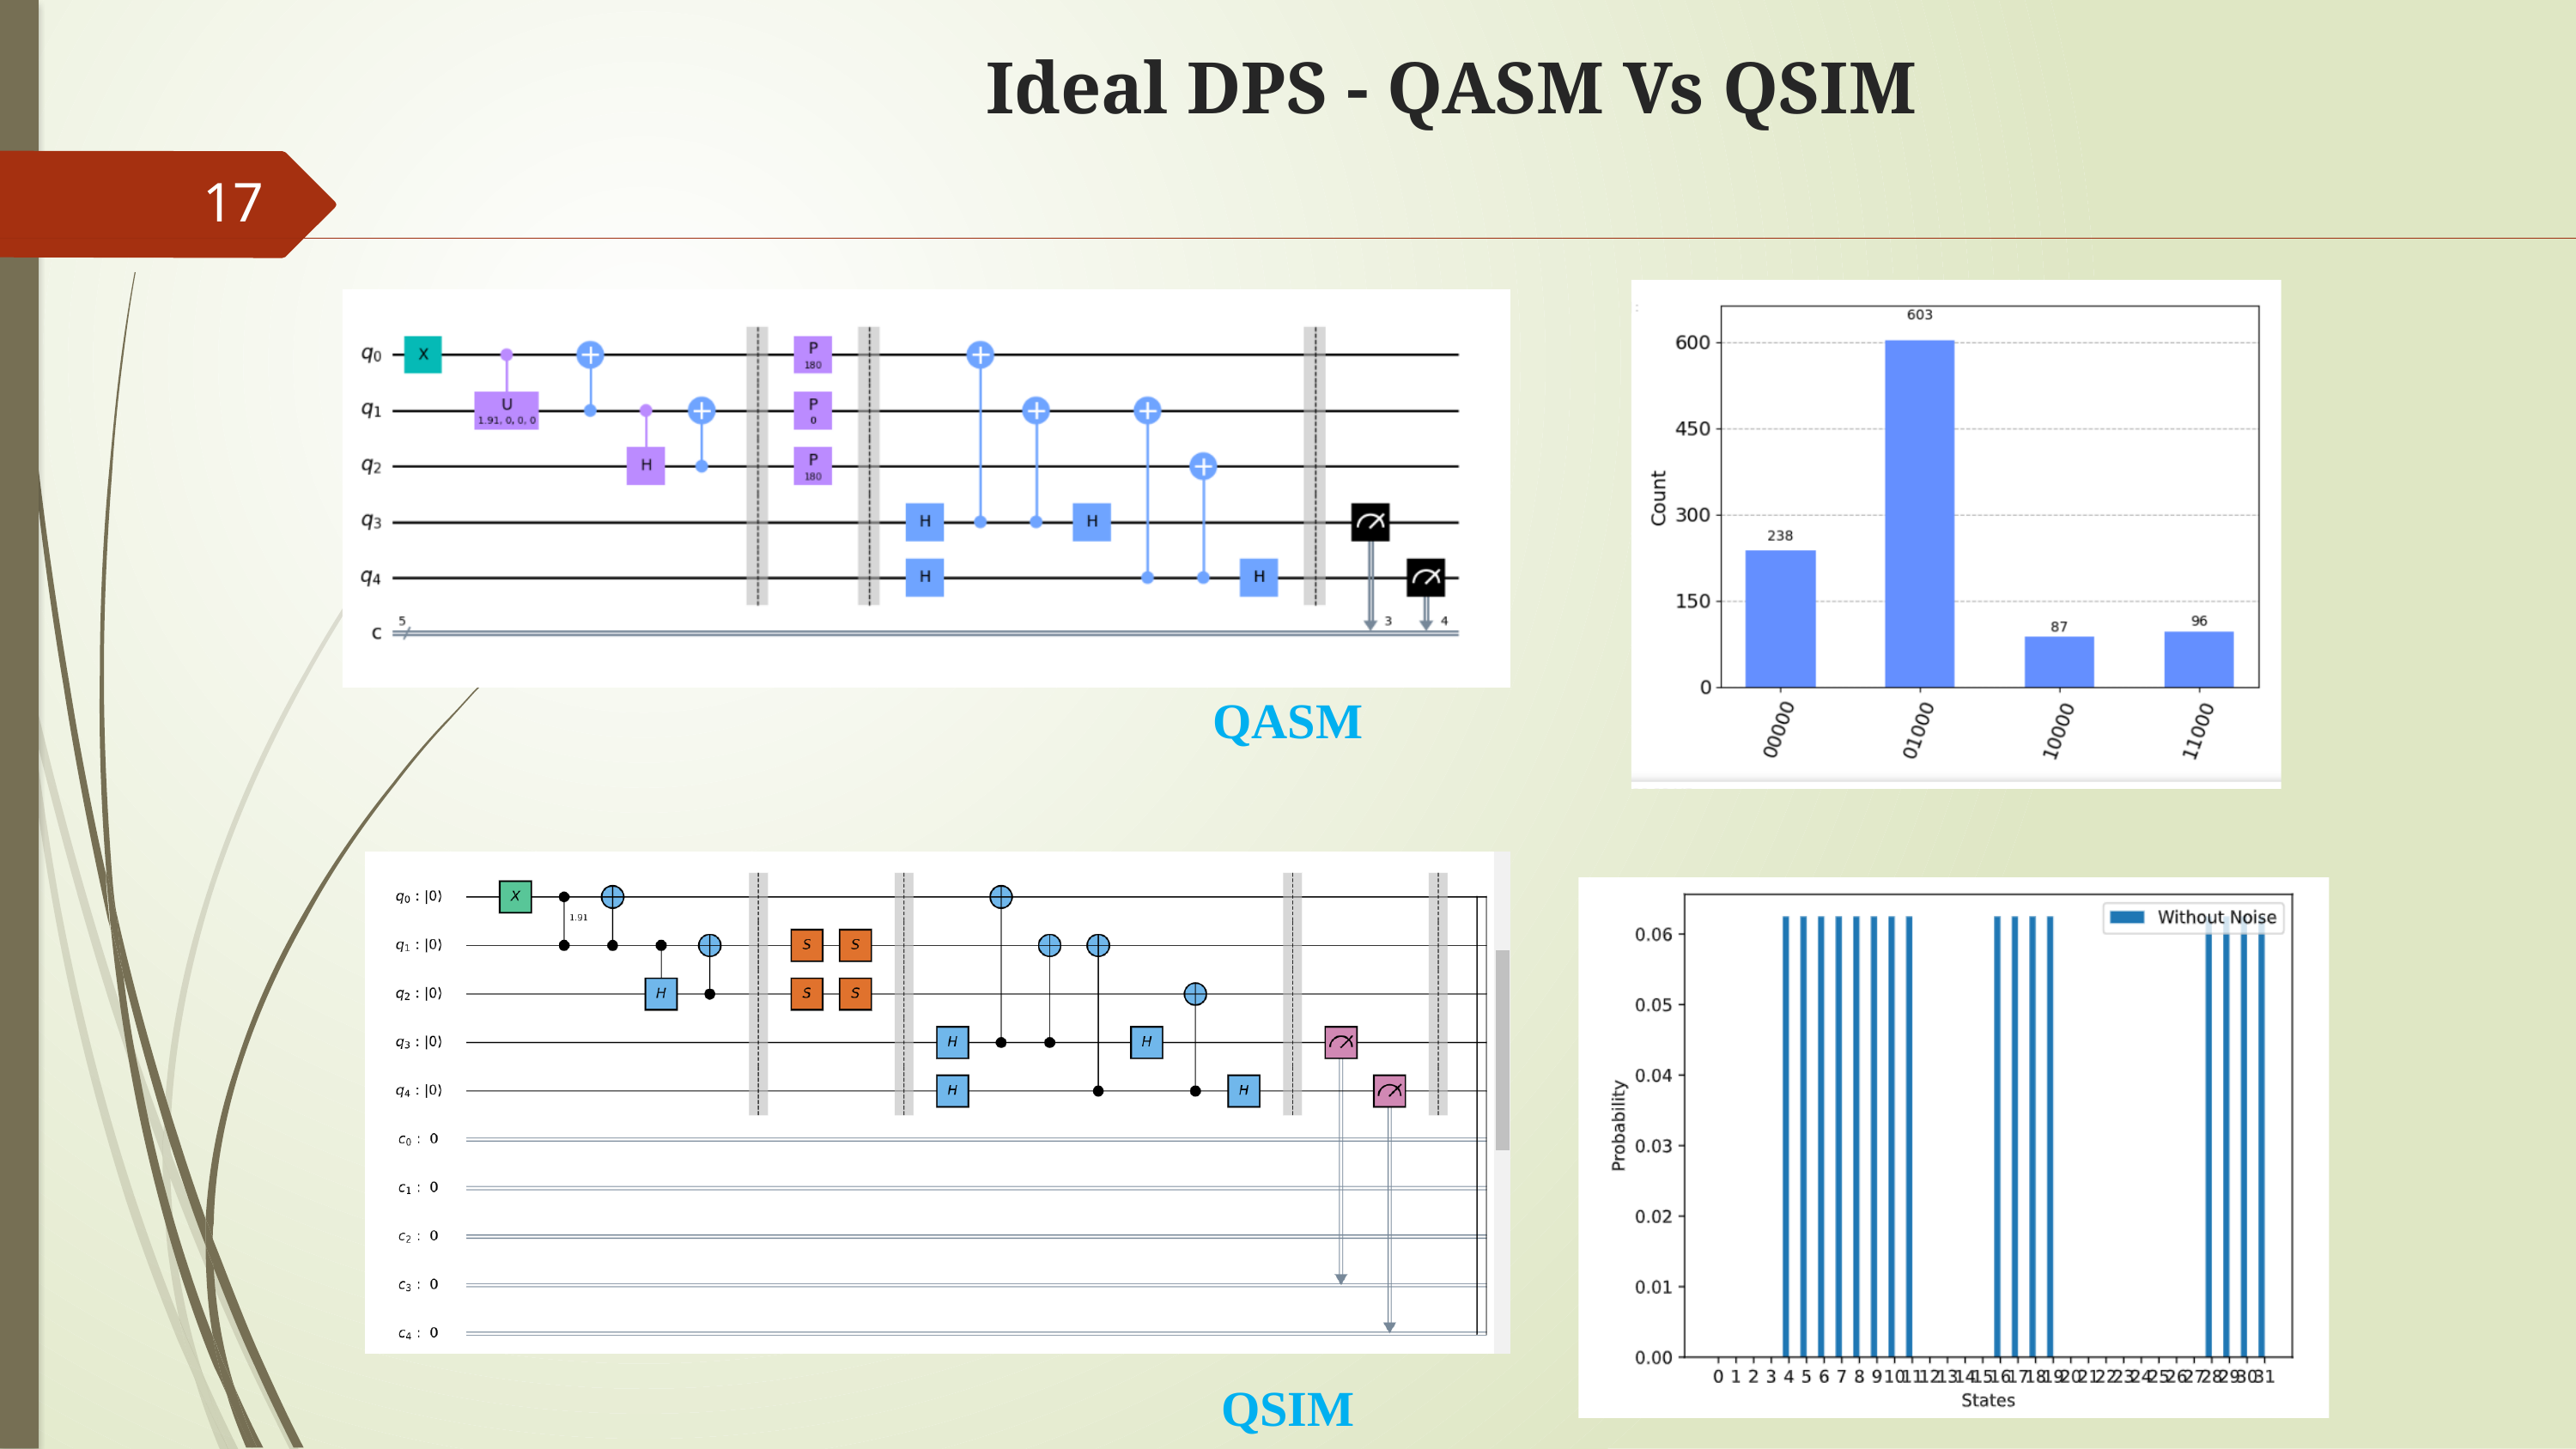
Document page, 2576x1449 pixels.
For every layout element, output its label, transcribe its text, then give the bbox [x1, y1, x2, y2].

picture [1578, 877, 2330, 1418]
picture [342, 289, 1511, 688]
slide_number 17 [112, 166, 277, 238]
picture [1631, 280, 2281, 789]
text_box QASM [987, 682, 1589, 755]
text_box QSIM [987, 1369, 1589, 1443]
title Ideal DPS - QASM Vs QSIM [547, 31, 2431, 218]
picture [364, 852, 1511, 1354]
